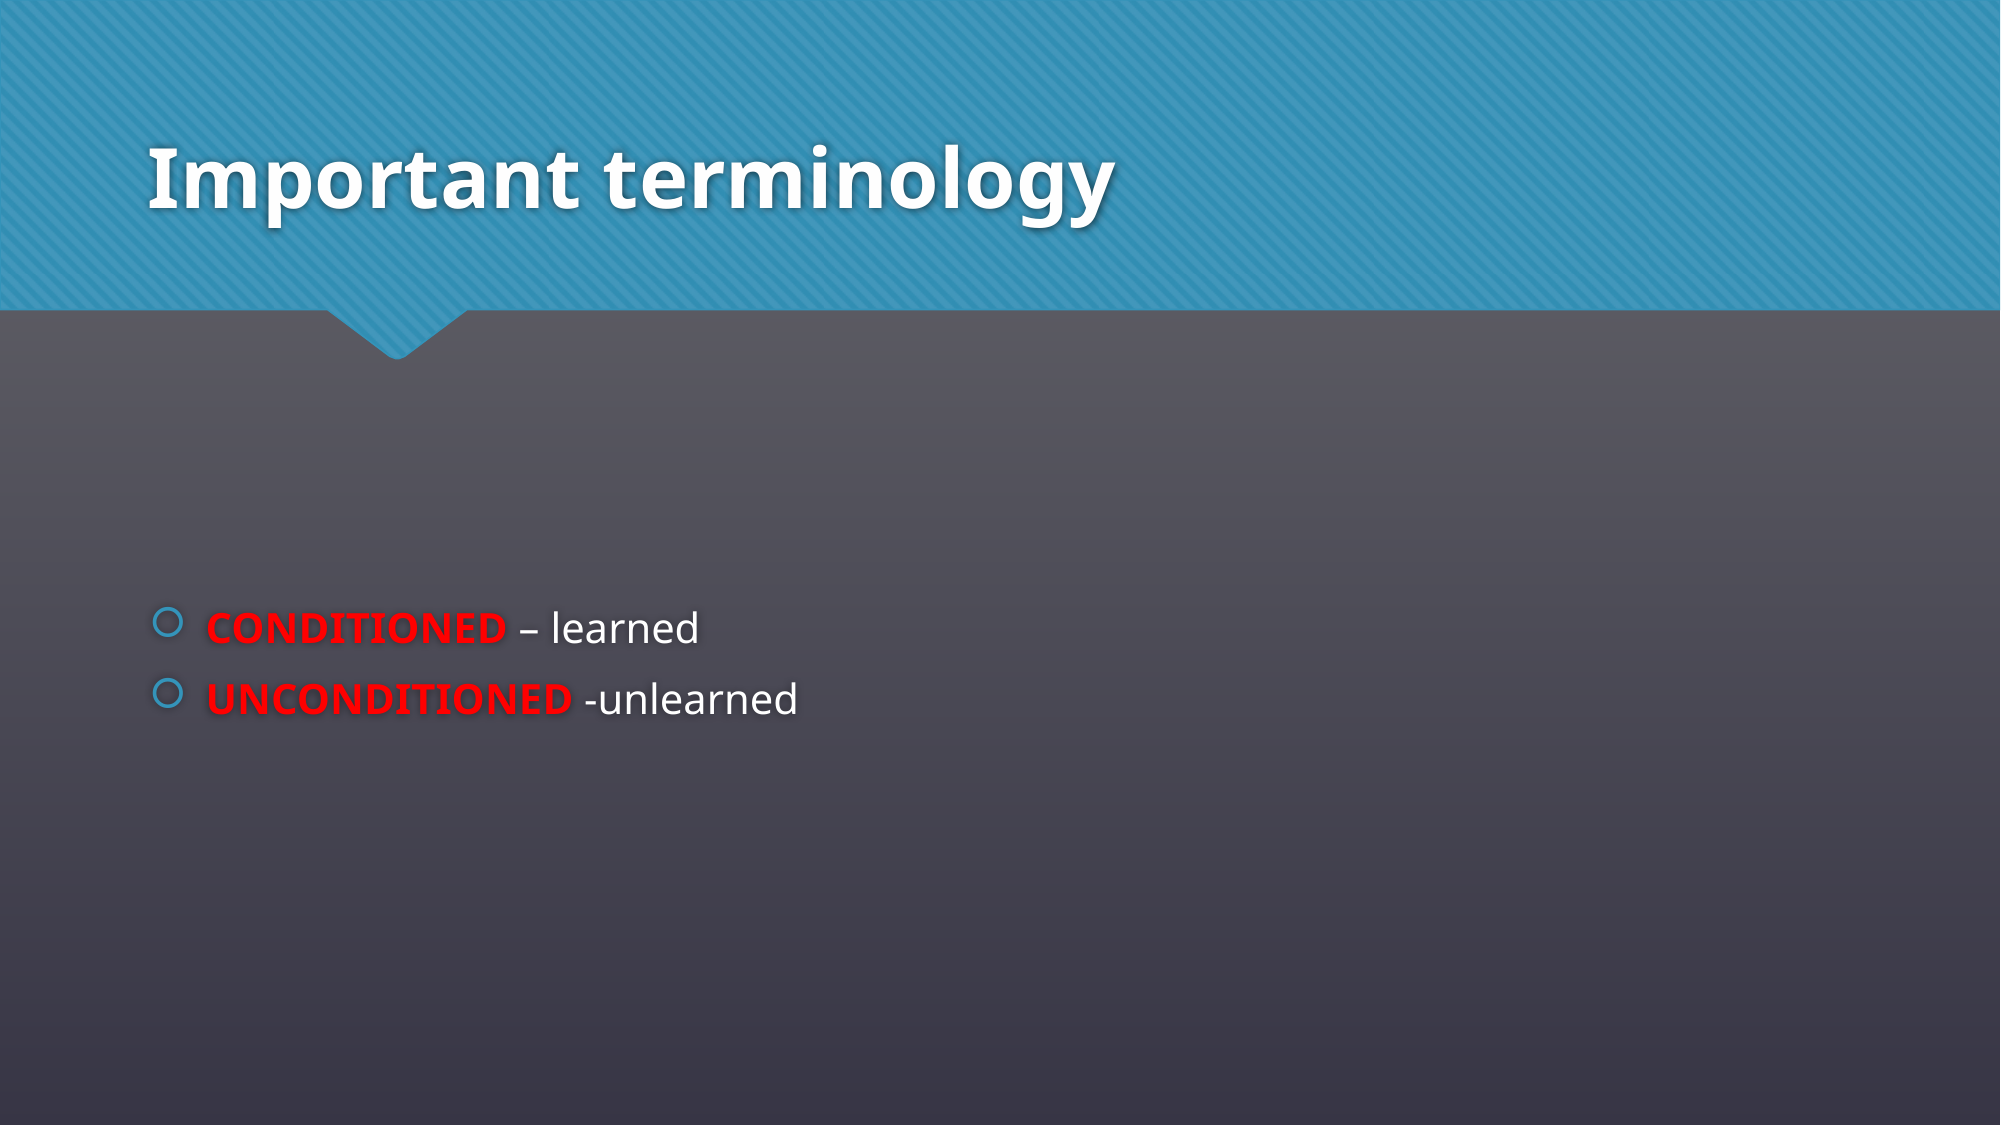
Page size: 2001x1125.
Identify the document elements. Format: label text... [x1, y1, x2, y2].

list CONDITIONED – learned UNCONDITIONED -unlearned [134, 364, 1866, 962]
title Important terminology [132, 73, 1868, 233]
